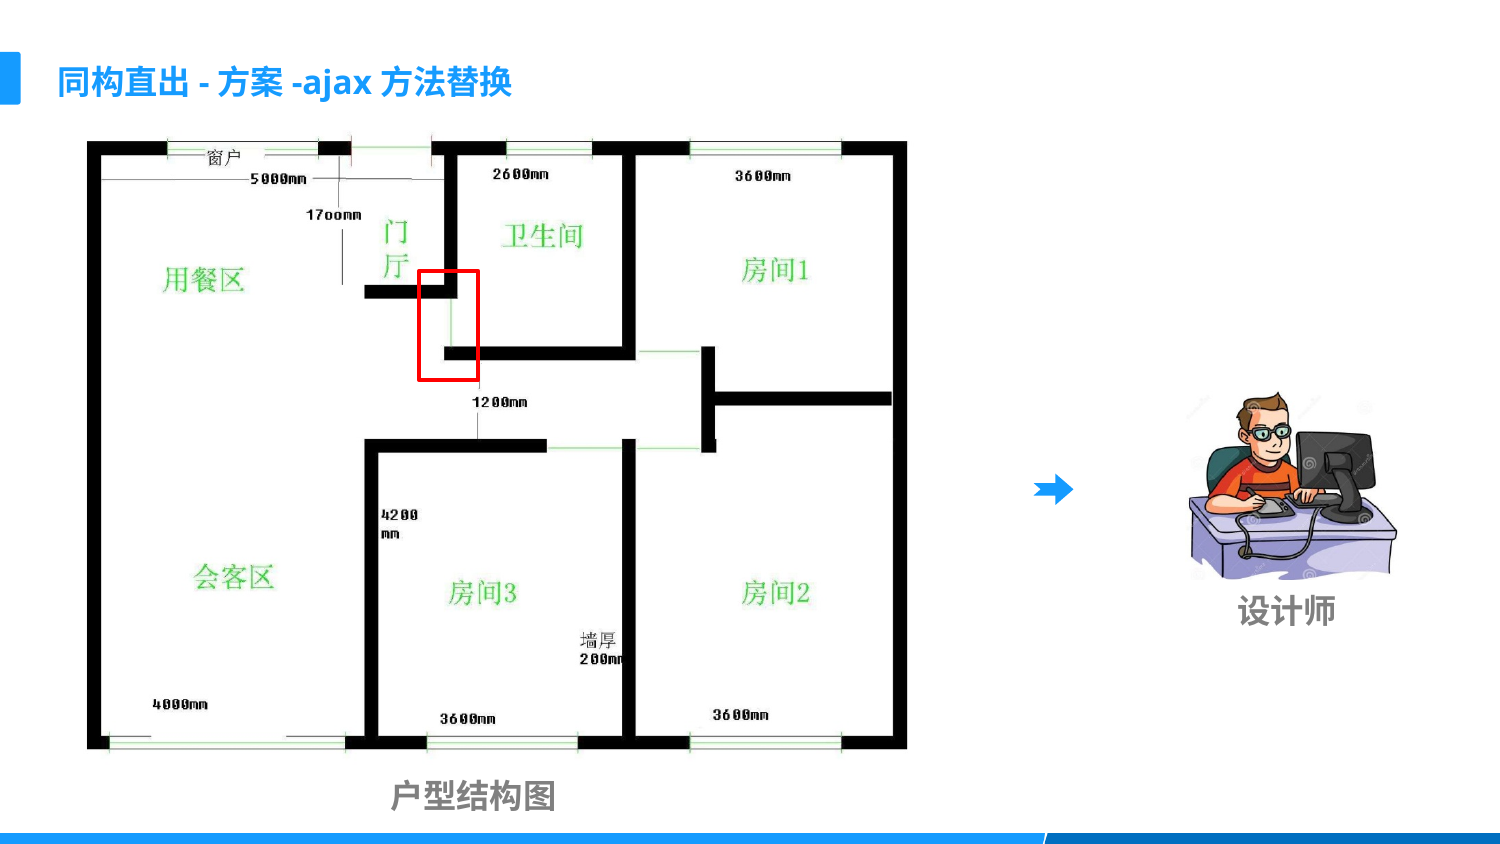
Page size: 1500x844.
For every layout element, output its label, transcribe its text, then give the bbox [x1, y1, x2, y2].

text_box [1031, 471, 1076, 507]
picture [0, 818, 1500, 844]
text_box 户型结构图 [366, 785, 580, 816]
picture [17, 129, 947, 777]
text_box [0, 51, 573, 110]
text_box 设计师 [1180, 584, 1394, 638]
picture [1184, 390, 1400, 581]
